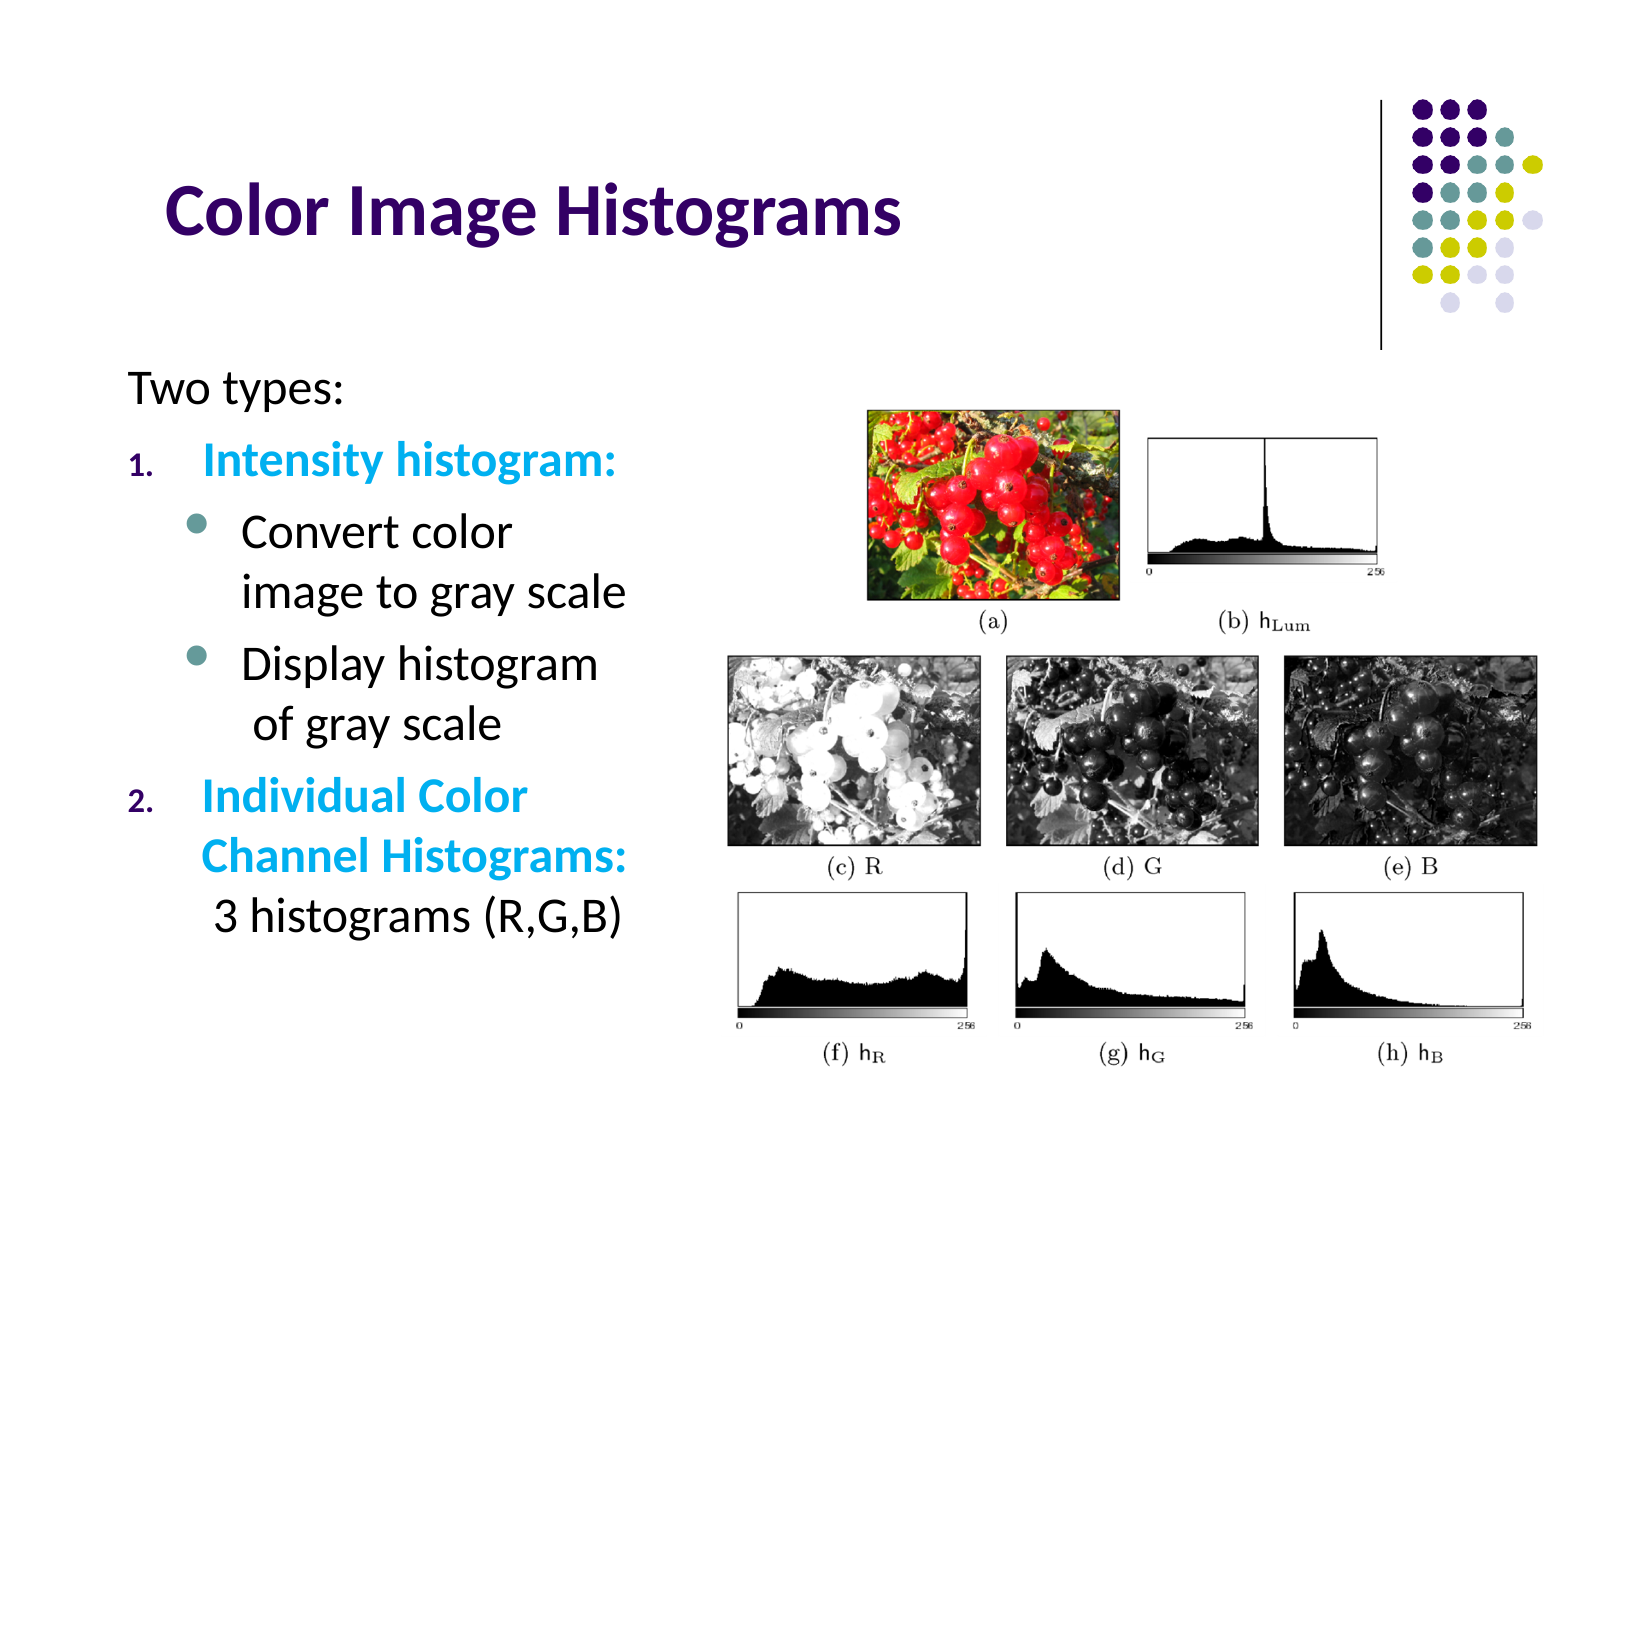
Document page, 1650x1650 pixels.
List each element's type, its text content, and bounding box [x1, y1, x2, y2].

picture [1495, 127, 1514, 147]
picture [1467, 127, 1487, 147]
picture [1440, 155, 1460, 174]
picture [1412, 155, 1433, 174]
picture [1495, 155, 1514, 174]
picture [1412, 127, 1433, 147]
picture [1412, 265, 1433, 284]
picture [1467, 155, 1487, 174]
picture [1495, 210, 1514, 230]
picture [1495, 182, 1514, 203]
picture [1440, 210, 1460, 230]
picture [1467, 210, 1487, 230]
picture [1412, 182, 1433, 203]
picture [1522, 210, 1543, 230]
text_box Two types: Intensity histogram: Convert color image to gray scale Display histogram of gray scale Individual Color Channel Histograms: 3 histograms (R,G,B) [125, 340, 633, 943]
picture [1440, 292, 1460, 313]
picture [1412, 210, 1433, 230]
picture [1495, 292, 1514, 313]
picture [1440, 99, 1460, 120]
title Color Image Histograms [163, 158, 910, 436]
picture [1440, 265, 1460, 284]
picture [1412, 237, 1433, 258]
picture [1467, 237, 1487, 258]
picture [1467, 265, 1487, 284]
picture [1495, 265, 1514, 284]
picture [711, 399, 1554, 1077]
picture [1440, 182, 1460, 203]
picture [1467, 182, 1487, 203]
picture [1440, 237, 1460, 258]
picture [1495, 237, 1514, 258]
picture [1467, 99, 1487, 120]
picture [1522, 155, 1543, 174]
picture [1412, 99, 1433, 120]
picture [1440, 127, 1460, 147]
